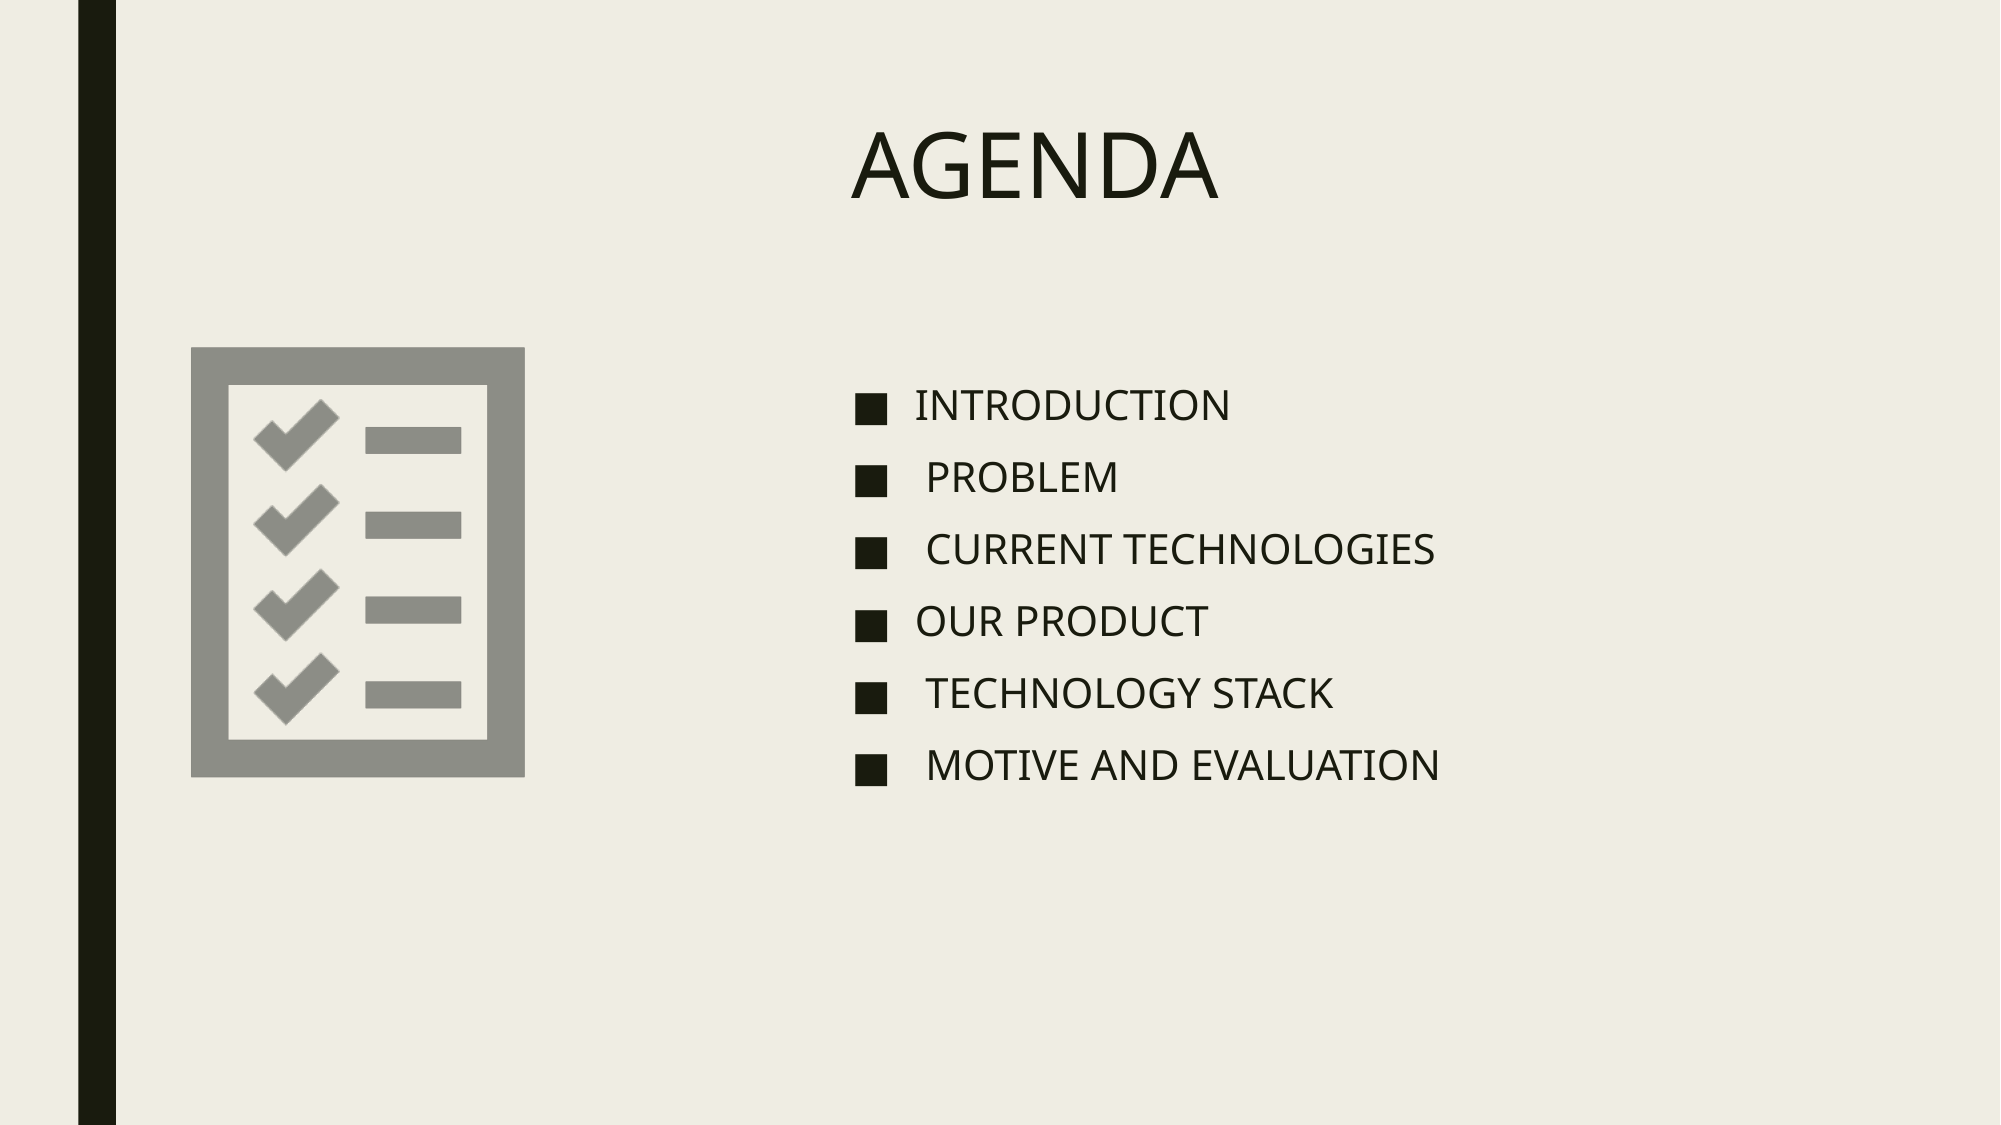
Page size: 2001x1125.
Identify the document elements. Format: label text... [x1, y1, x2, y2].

title AGENDA [836, 112, 1850, 357]
list INTRODUCTION PROBLEM CURRENT TECHNOLOGIES OUR PRODUCT TECHNOLOGY STACK MOTIVE AND EVALUATION [836, 375, 1850, 963]
picture [104, 308, 612, 817]
